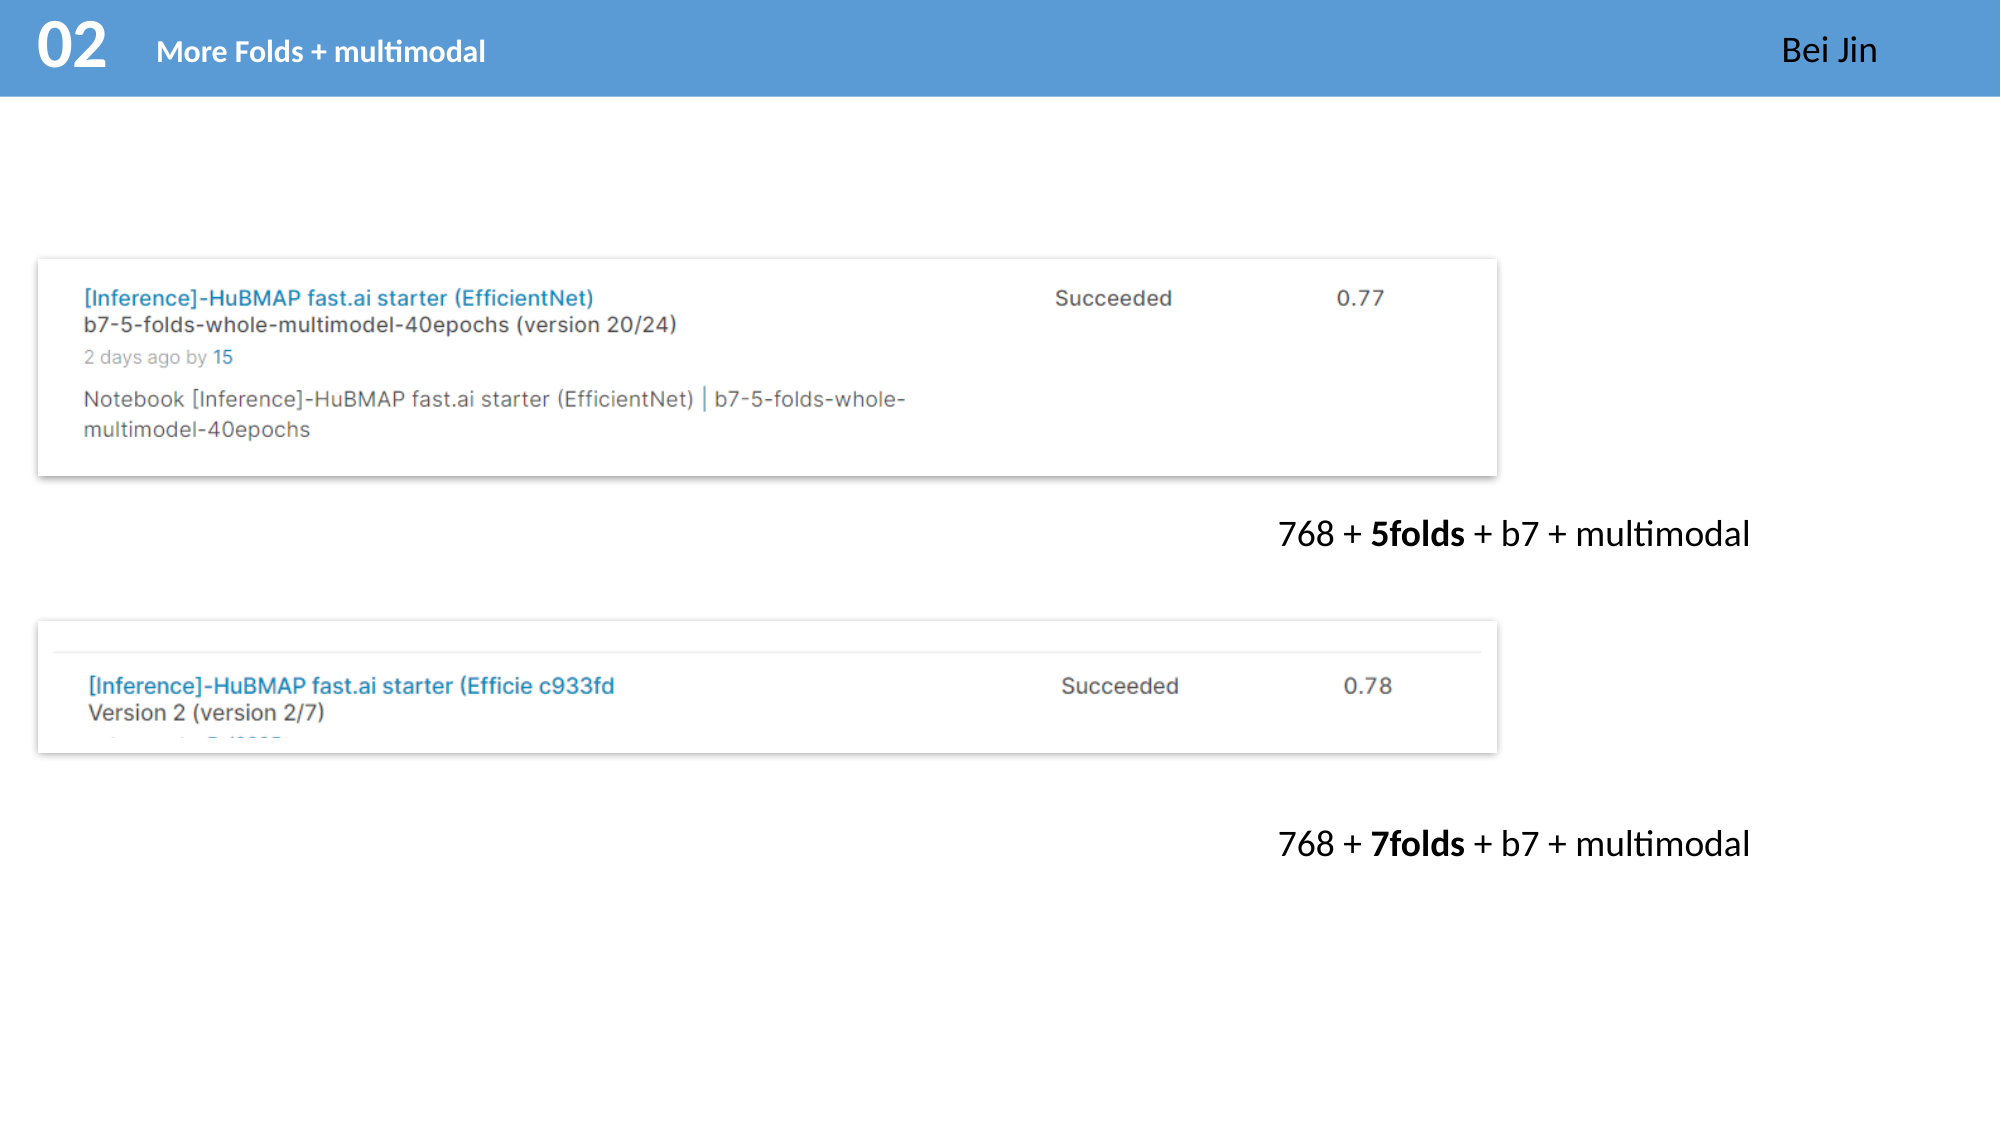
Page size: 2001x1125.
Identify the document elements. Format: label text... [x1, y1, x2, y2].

text_box [0, 0, 2000, 98]
text_box 768 + 7folds + b7 + multimodal [1263, 811, 1770, 916]
text_box More Folds + multimodal [141, 18, 768, 79]
picture [52, 273, 1483, 462]
picture [52, 635, 1483, 739]
text_box 02 [22, 8, 141, 88]
text_box Bei Jin [1766, 17, 2000, 78]
text_box 768 + 5folds + b7 + multimodal [1263, 501, 1770, 562]
